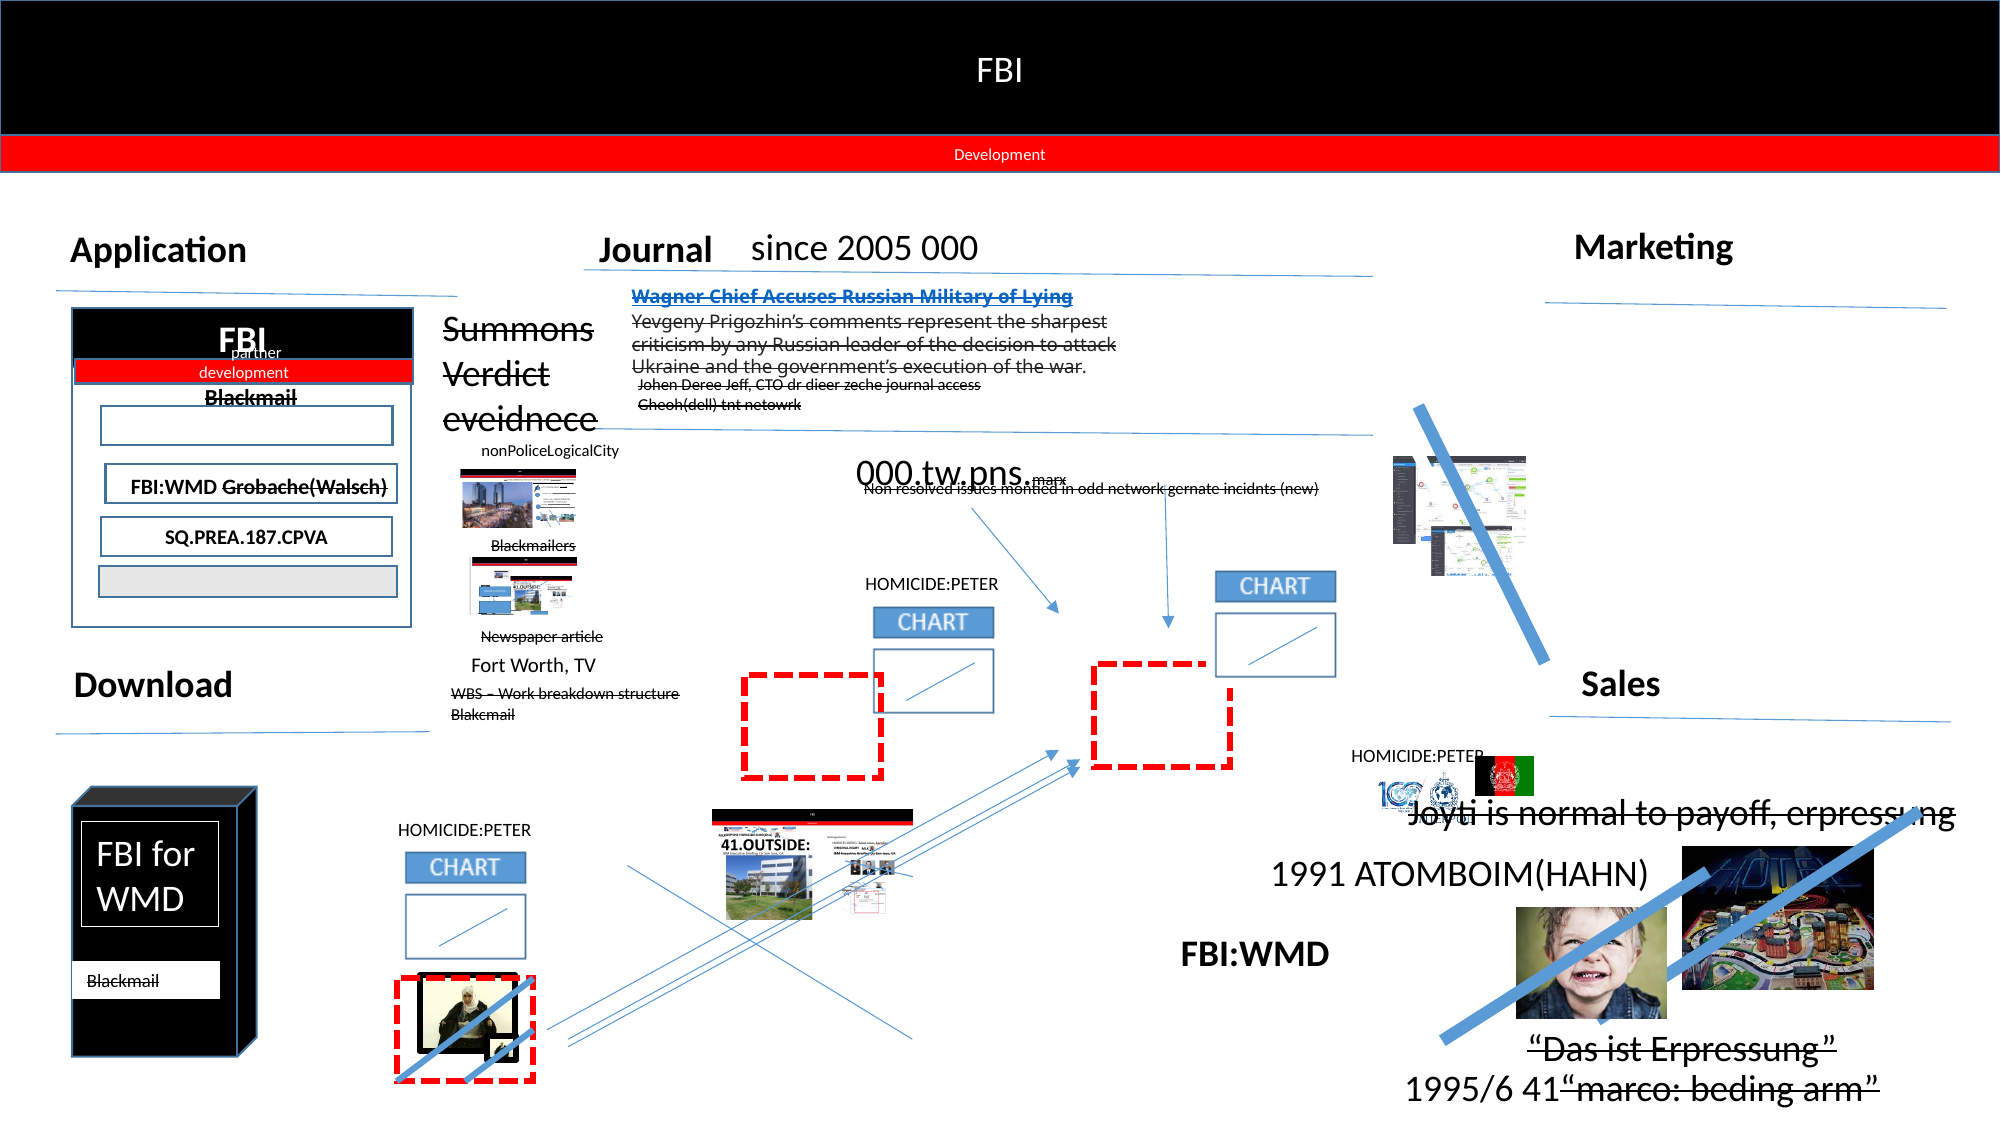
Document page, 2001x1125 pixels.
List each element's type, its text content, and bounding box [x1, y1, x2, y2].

text_box HOMICIDE:PETER [383, 810, 546, 848]
text_box Application [55, 218, 263, 278]
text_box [55, 731, 430, 735]
text_box FBI for WMD [81, 821, 219, 927]
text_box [55, 290, 458, 297]
text_box Fort Worth, TV [456, 643, 611, 676]
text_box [1442, 871, 1708, 1041]
text_box FBI:WMD Grobache(Walsch) [116, 465, 403, 507]
picture [460, 469, 576, 532]
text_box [1164, 485, 1169, 629]
text_box WBS – Work breakdown structure Blakcmail [436, 676, 695, 731]
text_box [583, 269, 1373, 277]
text_box Blackmailers [476, 527, 591, 562]
picture [396, 847, 546, 970]
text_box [1418, 406, 1545, 663]
text_box partner [216, 334, 297, 370]
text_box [1393, 405, 1517, 646]
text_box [439, 908, 508, 947]
text_box Blackmail [72, 961, 220, 999]
text_box 1995/6 41“marco: beding arm” [1389, 1056, 1895, 1117]
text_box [1248, 627, 1317, 665]
text_box Download [59, 652, 249, 713]
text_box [583, 428, 1373, 436]
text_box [568, 759, 1081, 1040]
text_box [1544, 302, 1947, 309]
text_box development [74, 358, 414, 385]
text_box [568, 1040, 1081, 1047]
text_box [1093, 663, 1231, 768]
picture [864, 602, 1015, 724]
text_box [546, 749, 1059, 1030]
text_box HOMICIDE:PETER [850, 564, 971, 602]
text_box Development [0, 134, 2000, 173]
picture [469, 557, 577, 615]
text_box Joyti is normal to payoff, erpressung [1393, 780, 1971, 841]
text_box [1549, 716, 1951, 722]
text_box 000.tw.pns.marx [841, 440, 1082, 500]
text_box HOMICIDE:PETER [1336, 736, 1500, 774]
text_box Blackmail [190, 375, 312, 418]
text_box Marketing [1558, 214, 1749, 275]
text_box FBI [71, 307, 414, 368]
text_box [906, 662, 975, 701]
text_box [396, 978, 534, 1082]
text_box nonPoliceLogicalCity [466, 436, 635, 467]
text_box “Das ist Erpressung” [1512, 1020, 1852, 1056]
text_box [98, 565, 398, 598]
text_box [71, 368, 412, 628]
text_box FBI [0, 0, 2000, 134]
picture [1475, 756, 1534, 796]
text_box [70, 785, 258, 1058]
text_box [1597, 810, 1920, 1020]
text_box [627, 865, 913, 1040]
text_box Sales [1566, 651, 1676, 712]
text_box SQ.PREA.187.CPVA [100, 516, 393, 557]
text_box Journal [584, 218, 727, 269]
picture [1376, 771, 1473, 824]
text_box [100, 405, 394, 446]
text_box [465, 1029, 534, 1082]
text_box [971, 507, 1059, 614]
text_box Wagner Chief Accuses Russian Military of Lying Yevgeny Prigozhin’s comments represent the sharpest criticism by any Russian leader of the decision to attack Ukraine and the government’s execution of the war. [616, 277, 1147, 385]
text_box [104, 463, 398, 504]
text_box FBI:WMD [1165, 921, 1345, 981]
text_box [743, 674, 882, 749]
text_box Non resolved issues montied in odd network gernate incidnts (new) [849, 470, 1335, 506]
picture [1206, 566, 1357, 688]
text_box 1991 ATOMBOIM(HAHN) [1255, 841, 1597, 901]
text_box Johen Deree Jeff, CTO dr dieer zeche journal access Gheoh(dell) tnt netowrk [623, 366, 997, 422]
text_box Summons Verdict eveidnece [427, 296, 613, 447]
text_box Newspaper article [466, 618, 619, 653]
text_box since 2005 000 [727, 215, 994, 269]
